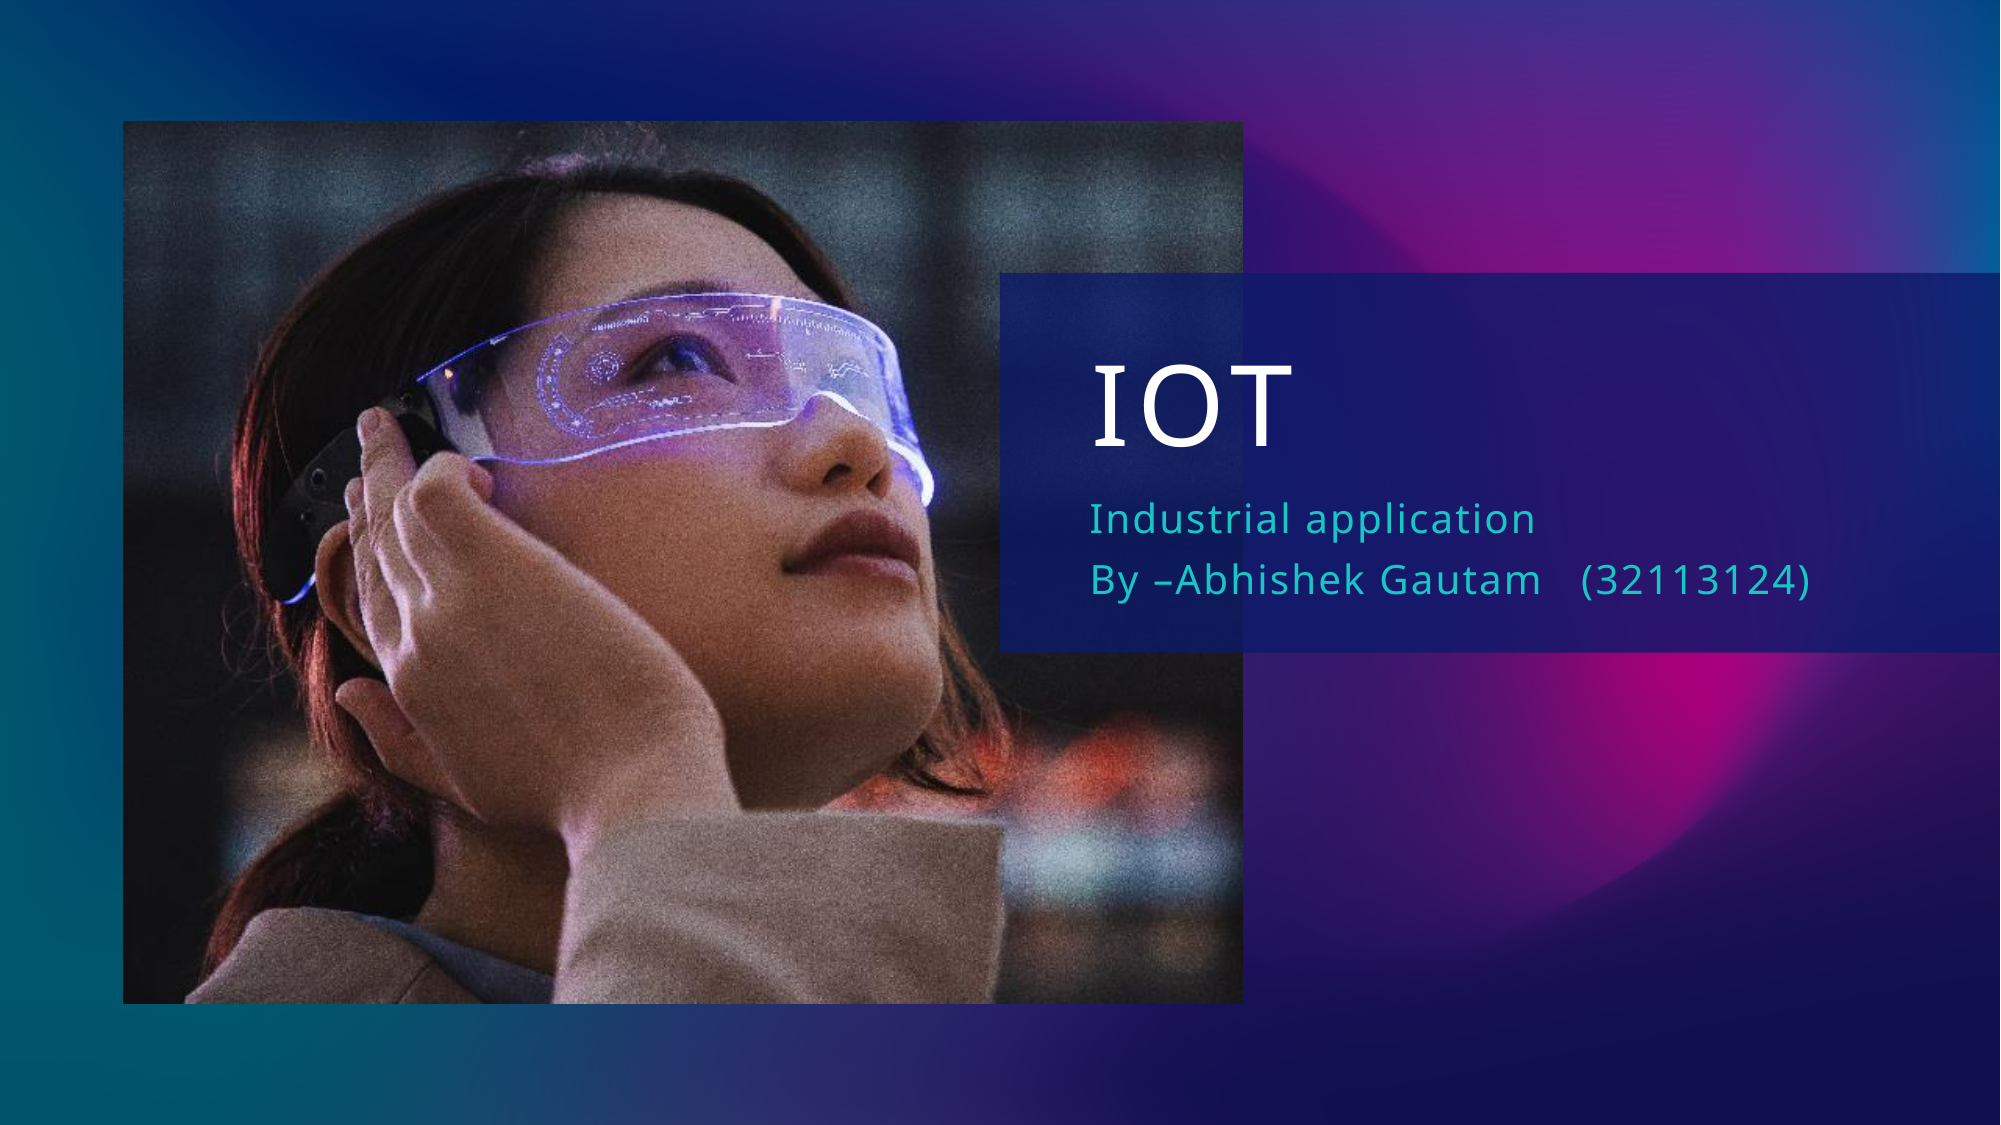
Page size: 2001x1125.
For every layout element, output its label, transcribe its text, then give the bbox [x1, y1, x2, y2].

list Industrial application By –Abhishek Gautam (32113124) [1243, 491, 1833, 628]
title IoT [1243, 272, 2000, 653]
picture [0, 0, 2000, 1125]
